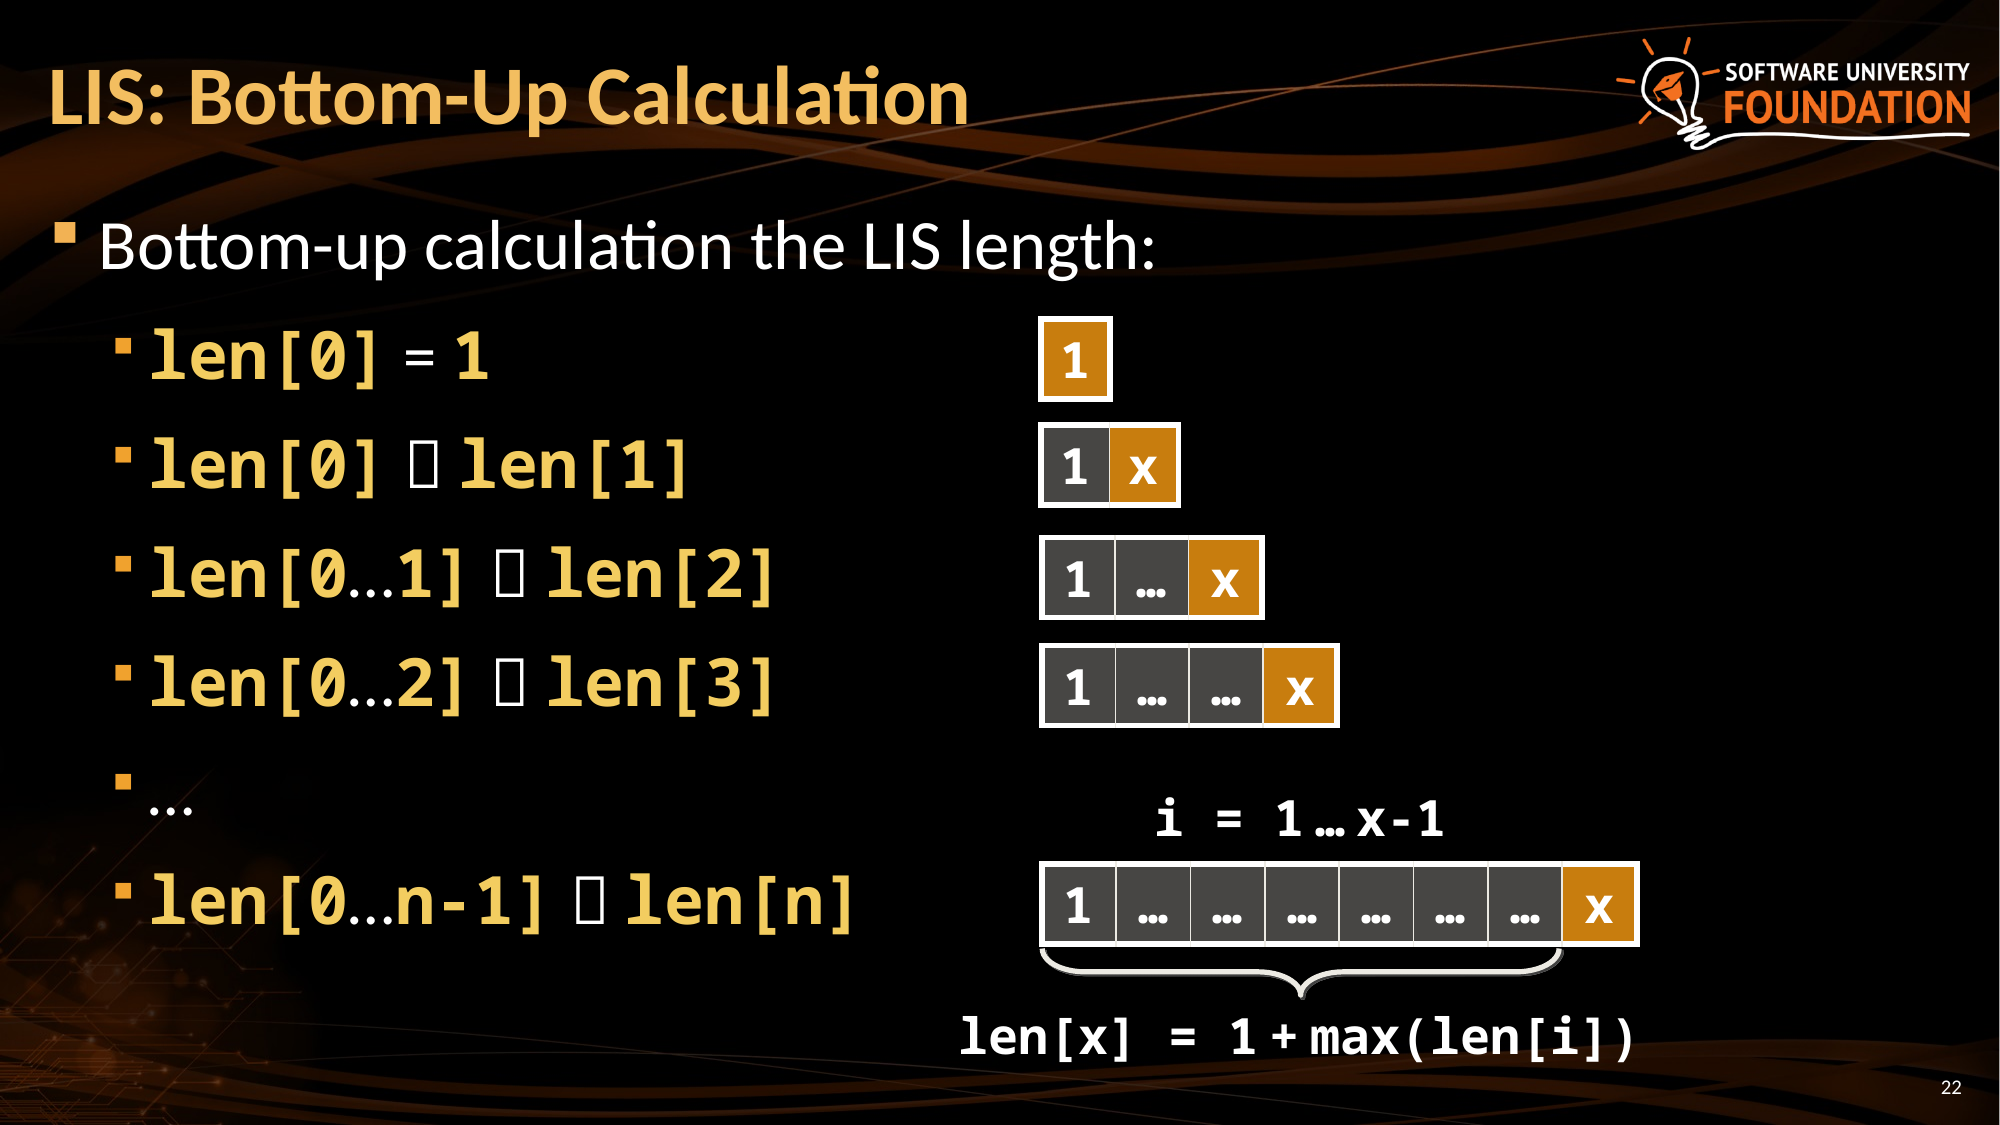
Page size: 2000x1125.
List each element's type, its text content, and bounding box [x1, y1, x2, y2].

table_header … [1266, 867, 1338, 941]
table_header … [1117, 867, 1190, 941]
table_header … [1116, 540, 1188, 615]
text_box len[x] = 1 + max(len[i]) [943, 997, 1656, 1073]
table_header … [1116, 648, 1188, 723]
table_header x [1264, 648, 1334, 723]
table_header … [1340, 867, 1413, 941]
text_box i = 1 … x-1 [1139, 778, 1462, 854]
table_header 1 [1045, 867, 1115, 941]
table_header x [1189, 540, 1259, 615]
table_header 1 [1045, 648, 1115, 723]
text_box [1042, 948, 1560, 996]
table_header x [1110, 428, 1176, 502]
table_header … [1190, 648, 1262, 723]
picture [0, 0, 2000, 1125]
table_header x [1563, 867, 1634, 941]
table_header 1 [1044, 322, 1107, 396]
table_header 1 [1044, 428, 1109, 502]
table_header … [1414, 867, 1487, 941]
table_header 1 [1045, 540, 1114, 615]
title LIS: Bottom-Up Calculation [30, 6, 1602, 189]
list Bottom-up calculation the LIS length: len[0] = 1 len[0]  len[1] len[0…1]  len[2] len[0…2]  len[3] … len[0…n-1]  len[n] [31, 188, 1968, 1103]
table_header … [1489, 867, 1561, 941]
table_header … [1191, 867, 1264, 941]
